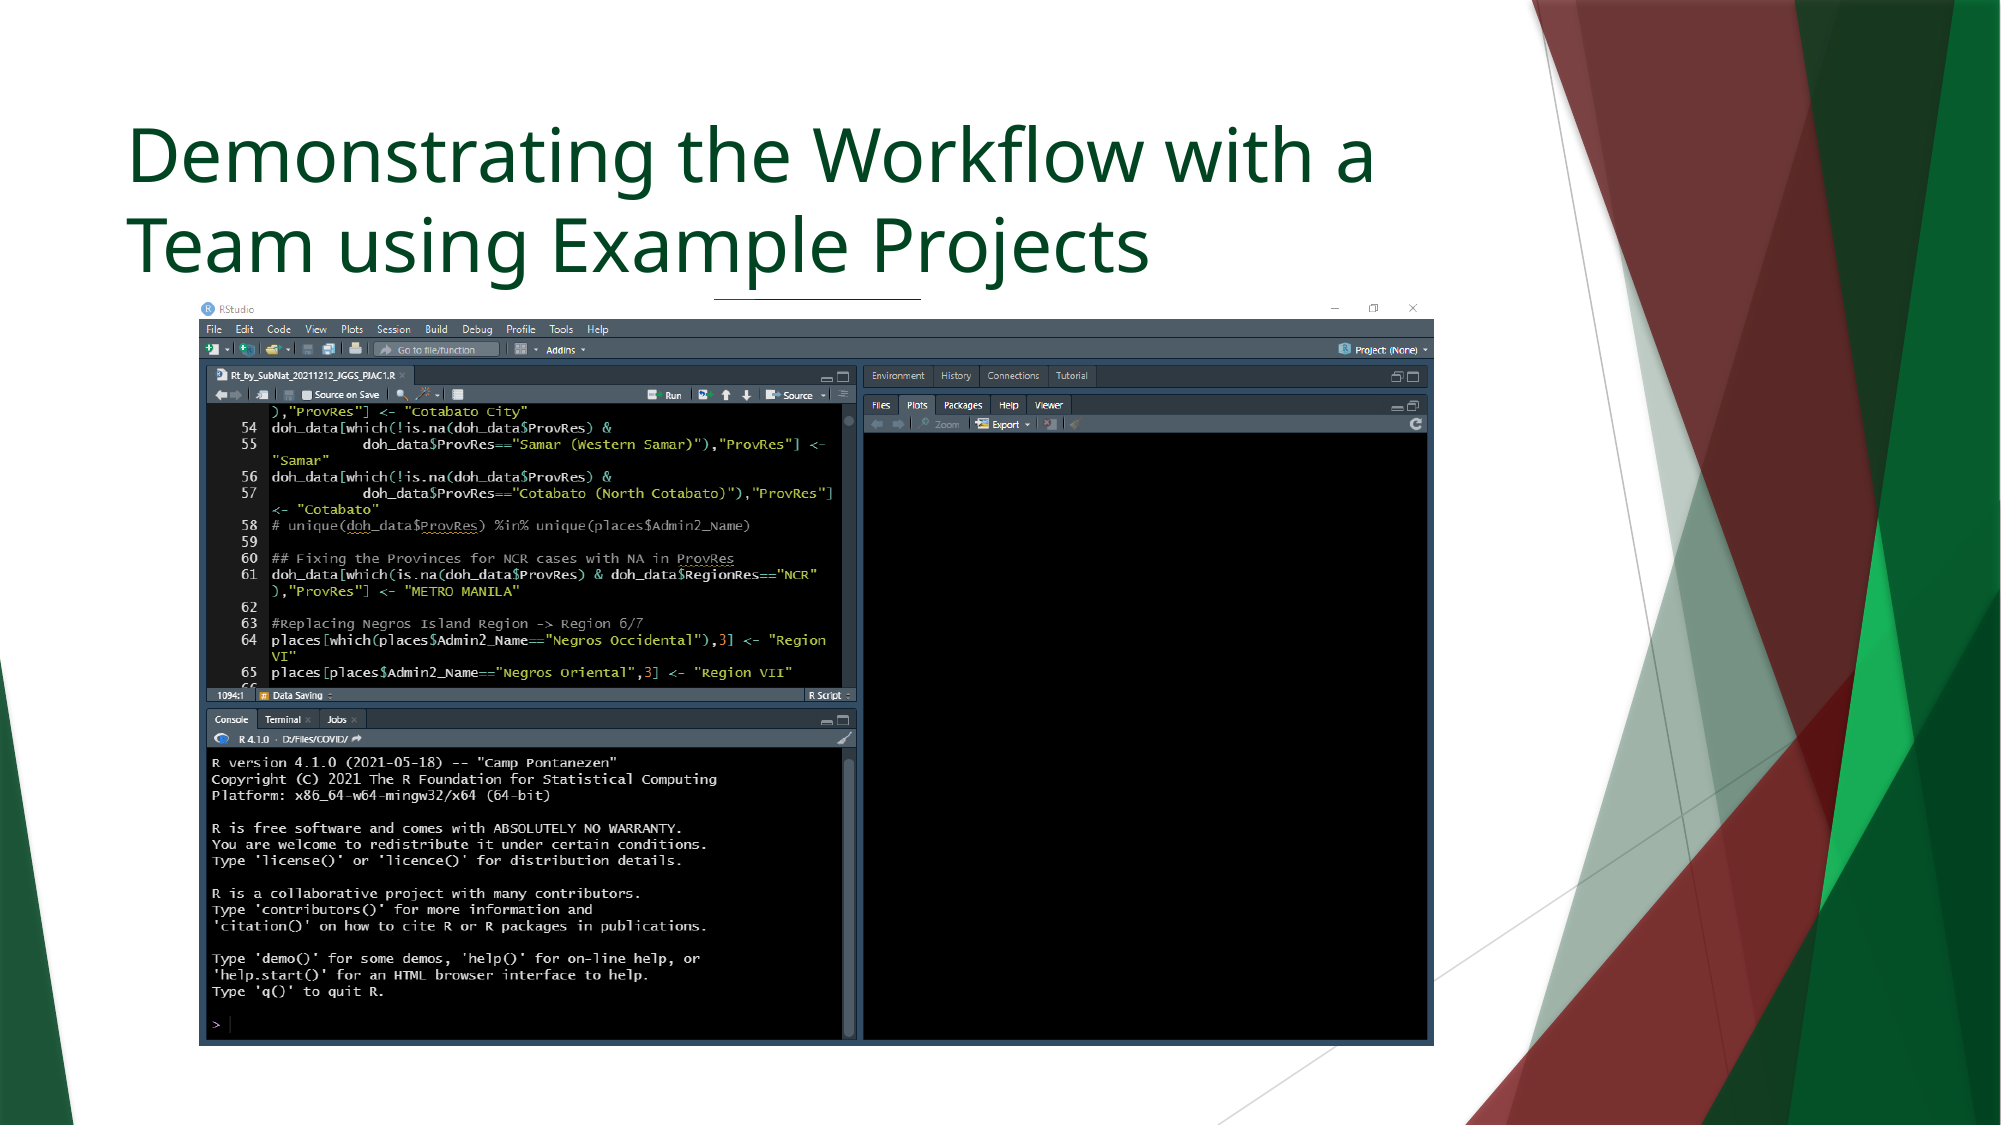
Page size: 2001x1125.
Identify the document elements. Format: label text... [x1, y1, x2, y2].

picture [198, 299, 1434, 1046]
title Demonstrating the Workflow with a Team using Example Projects [111, 99, 1522, 317]
